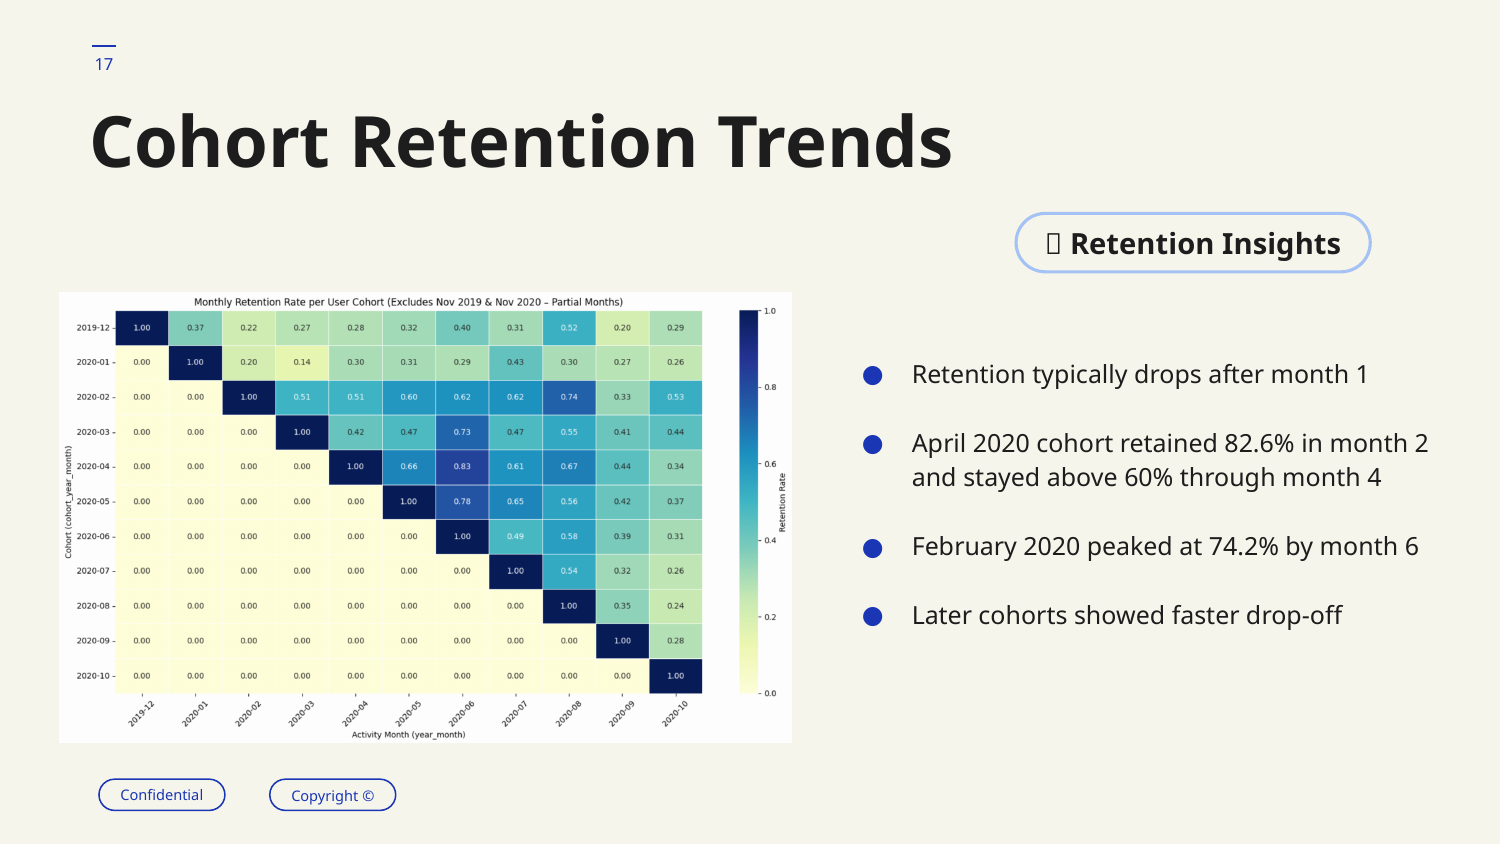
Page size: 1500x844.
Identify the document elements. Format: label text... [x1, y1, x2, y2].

title Cohort Retention Trends [74, 97, 1371, 214]
list Retention typically drops after month 1 April 2020 cohort retained 82.6% in month 2 and stayed above 60% through month 4 February 2020 peaked at 74.2% by month 6 Later cohorts showed faster drop-off [821, 308, 1471, 712]
text_box 🔁 Retention Insights [1016, 213, 1371, 272]
picture [58, 292, 793, 743]
slide_number ‹#› [69, 33, 140, 98]
